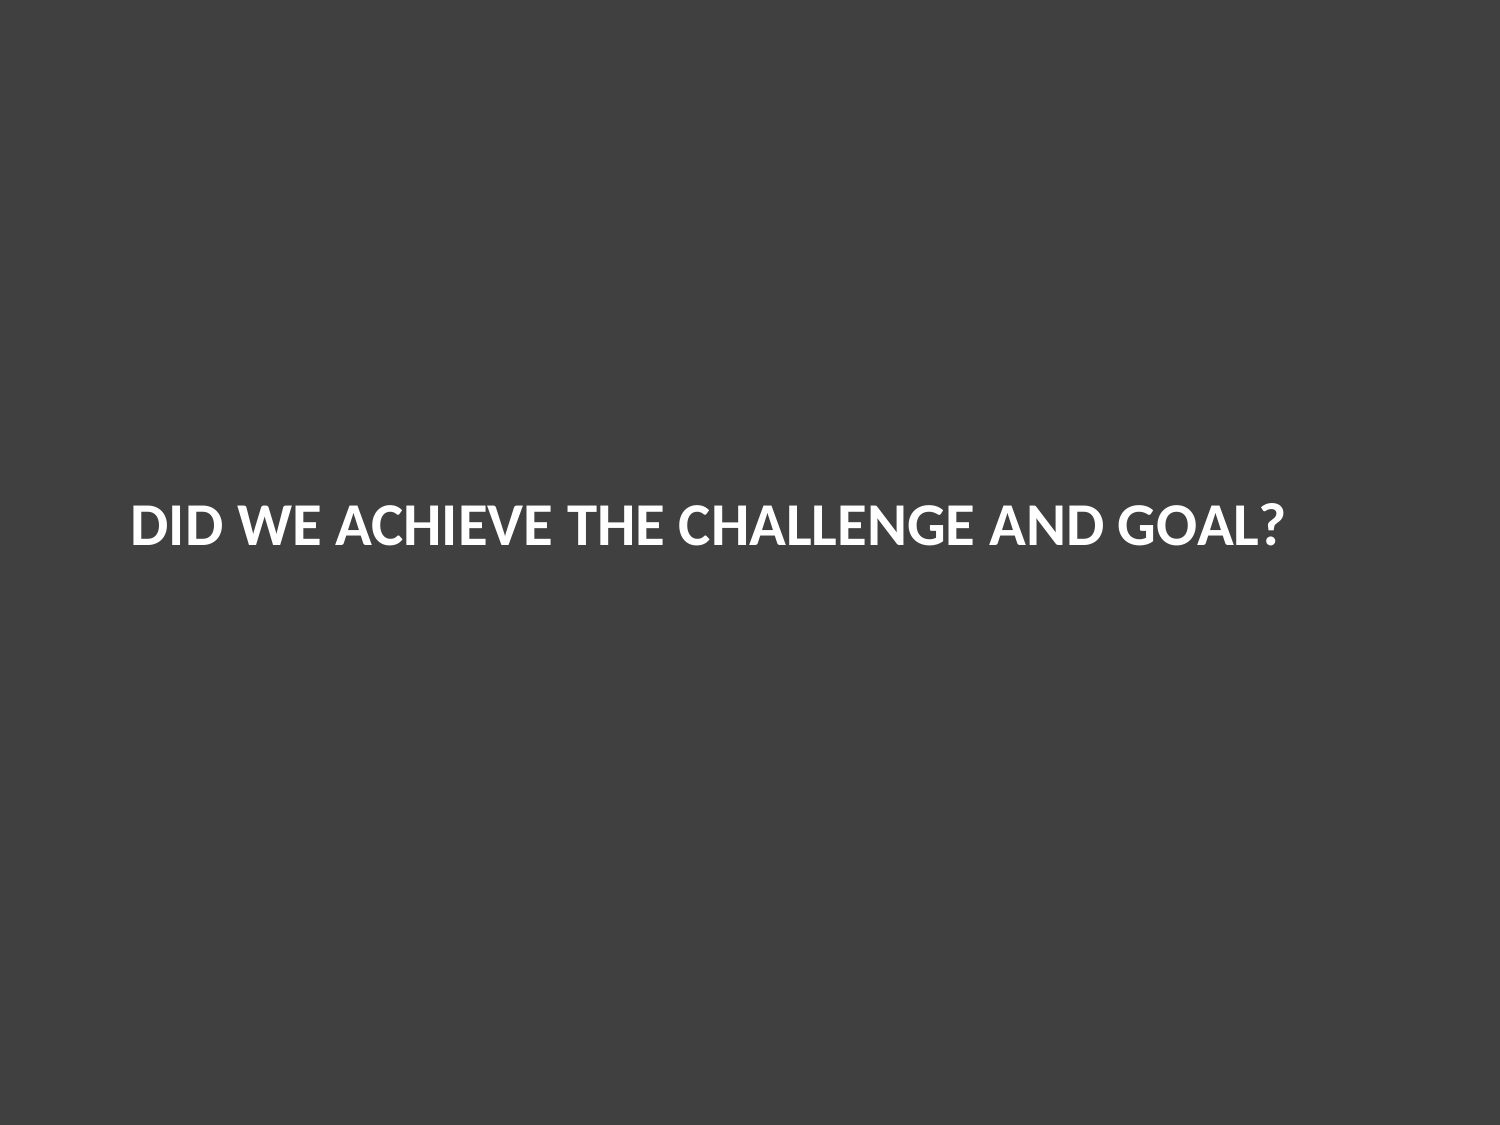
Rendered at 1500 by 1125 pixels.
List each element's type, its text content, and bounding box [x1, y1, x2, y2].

title Did we achieve the challenge and goal? [115, 476, 1391, 599]
